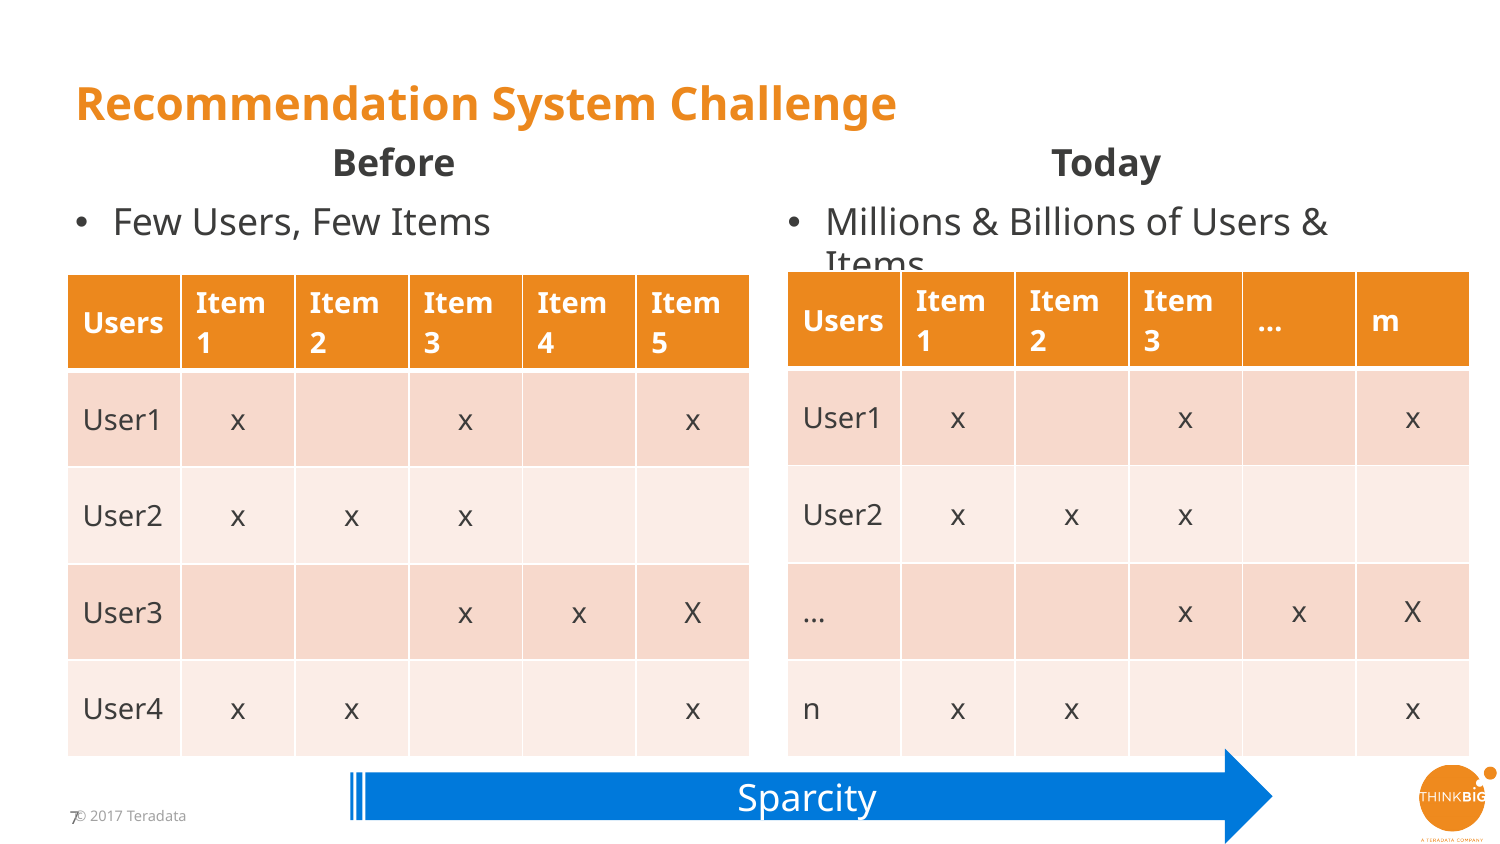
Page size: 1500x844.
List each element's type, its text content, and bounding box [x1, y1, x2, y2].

table_cell x [296, 468, 408, 563]
table_cell X [1357, 564, 1469, 659]
table_cell [523, 468, 635, 563]
list Before Few Users, Few Items [75, 142, 713, 273]
table_header Item1 [182, 275, 294, 368]
text_box Sparcity [365, 748, 1273, 844]
table_cell [410, 661, 522, 756]
table_cell x [1016, 466, 1128, 562]
table_cell x [182, 661, 294, 756]
text_box Sparcity [356, 772, 363, 821]
table_cell x [182, 373, 294, 466]
table_header m [1357, 272, 1469, 366]
table_cell x [410, 373, 522, 466]
table_cell x [1357, 371, 1469, 465]
table_cell [637, 468, 749, 563]
table_cell x [296, 661, 408, 756]
table_cell User2 [68, 468, 180, 563]
table_cell x [902, 661, 1014, 756]
table_cell x [637, 661, 749, 756]
table_cell [182, 565, 294, 659]
table_cell [1016, 564, 1128, 659]
table_cell x [1130, 564, 1242, 659]
title Recommendation System Challenge [75, 23, 1425, 131]
table_header Users [788, 272, 900, 366]
table_cell x [1130, 466, 1242, 562]
list Today Millions & Billions of Users & Items [787, 142, 1425, 270]
table_cell [296, 565, 408, 659]
table_cell [1243, 371, 1355, 465]
table_cell x [1130, 371, 1242, 465]
table_header Item3 [410, 275, 522, 368]
slide_number © 2017 Teradata [74, 806, 351, 825]
table_cell X [637, 565, 749, 659]
table_cell [902, 564, 1014, 659]
table_header Item5 [637, 275, 749, 368]
table_cell … [788, 564, 900, 659]
table_cell x [410, 565, 522, 659]
table_header Item2 [296, 275, 408, 368]
table_header Item3 [1130, 272, 1242, 366]
text_box Sparcity [350, 772, 354, 821]
table_cell User1 [68, 373, 180, 466]
table_cell x [637, 373, 749, 466]
table_cell n [788, 661, 900, 756]
table_cell [1357, 466, 1469, 562]
table_cell x [410, 468, 522, 563]
picture [1419, 765, 1497, 842]
table_header Item2 [1016, 272, 1128, 366]
table_header Item4 [523, 275, 635, 368]
table_cell x [1243, 564, 1355, 659]
table_header Users [68, 275, 180, 368]
table_cell User3 [68, 565, 180, 659]
table_cell x [902, 466, 1014, 562]
table_cell [523, 373, 635, 466]
table_cell [1243, 466, 1355, 562]
table_cell User2 [788, 466, 900, 562]
table_cell User4 [68, 661, 180, 756]
table_cell x [902, 371, 1014, 465]
table_cell x [1016, 661, 1128, 756]
table_header … [1243, 272, 1355, 366]
table_cell x [182, 468, 294, 563]
table_cell [523, 661, 635, 756]
table_cell [296, 373, 408, 466]
table_cell User1 [788, 371, 900, 465]
table_header Item1 [902, 272, 1014, 366]
table_cell x [1357, 661, 1469, 756]
table_cell [1243, 661, 1355, 756]
table_cell [1016, 371, 1128, 465]
table_cell x [523, 565, 635, 659]
table_cell [1130, 661, 1242, 756]
